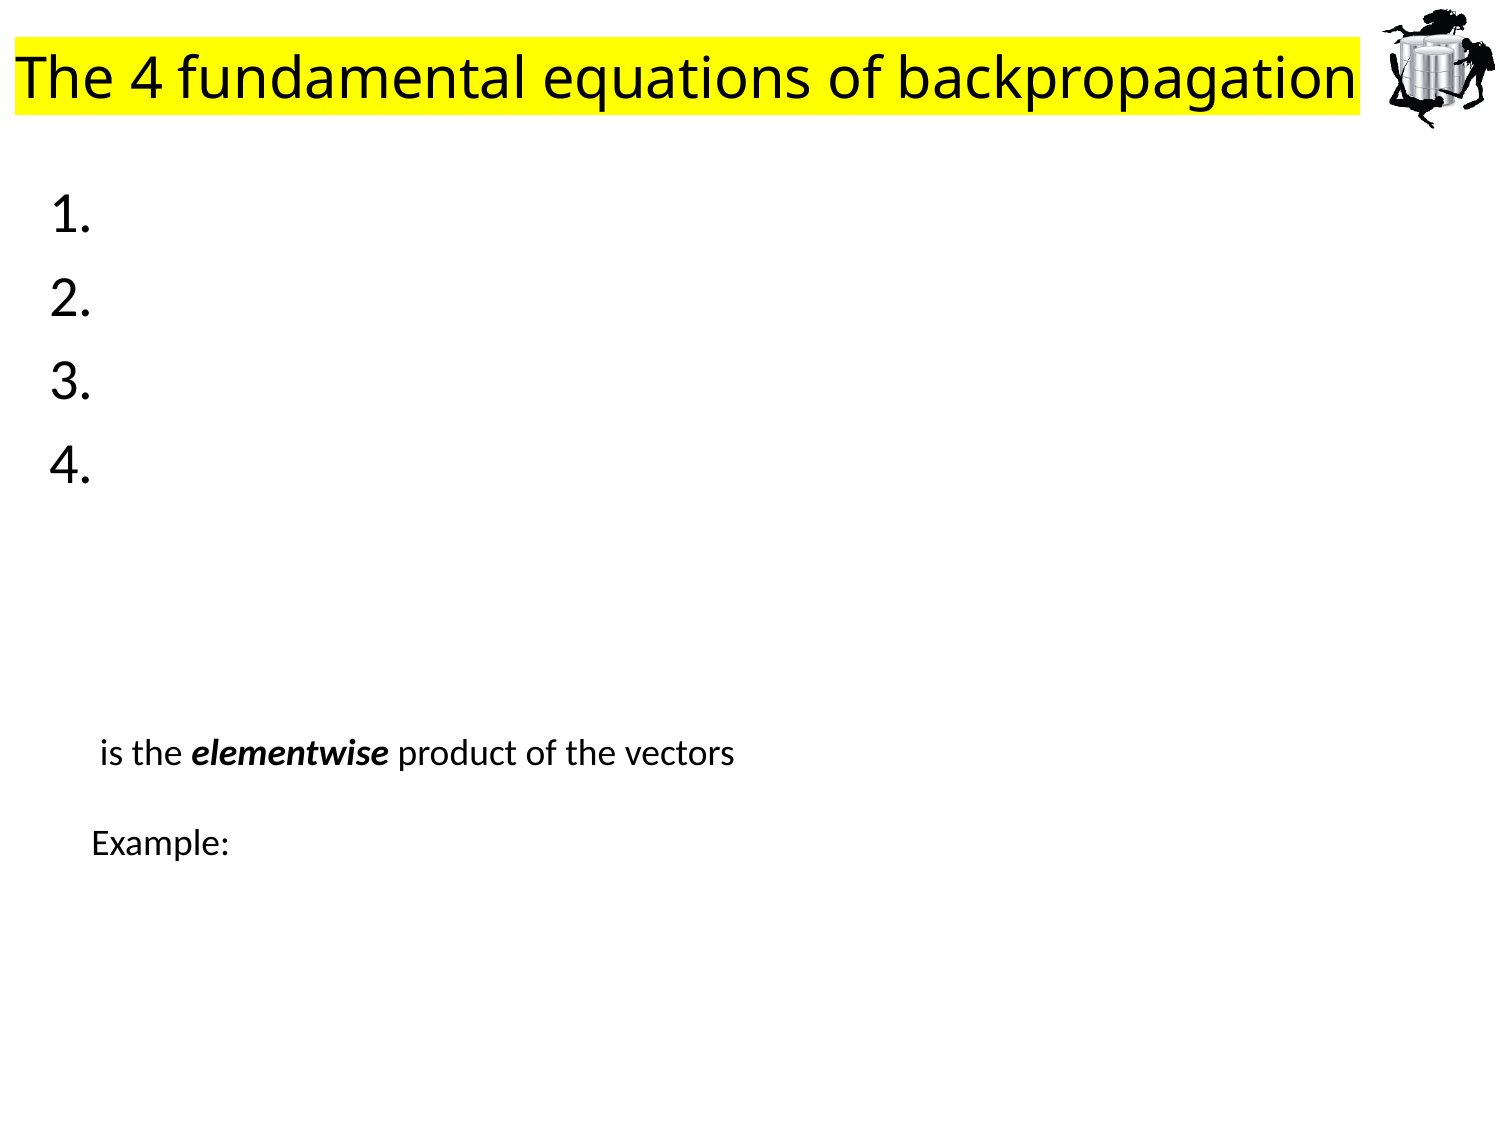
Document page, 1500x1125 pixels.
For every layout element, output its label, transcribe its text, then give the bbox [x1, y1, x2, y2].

picture [1376, 5, 1498, 131]
title The 4 fundamental equations of backpropagation [0, 14, 1377, 146]
